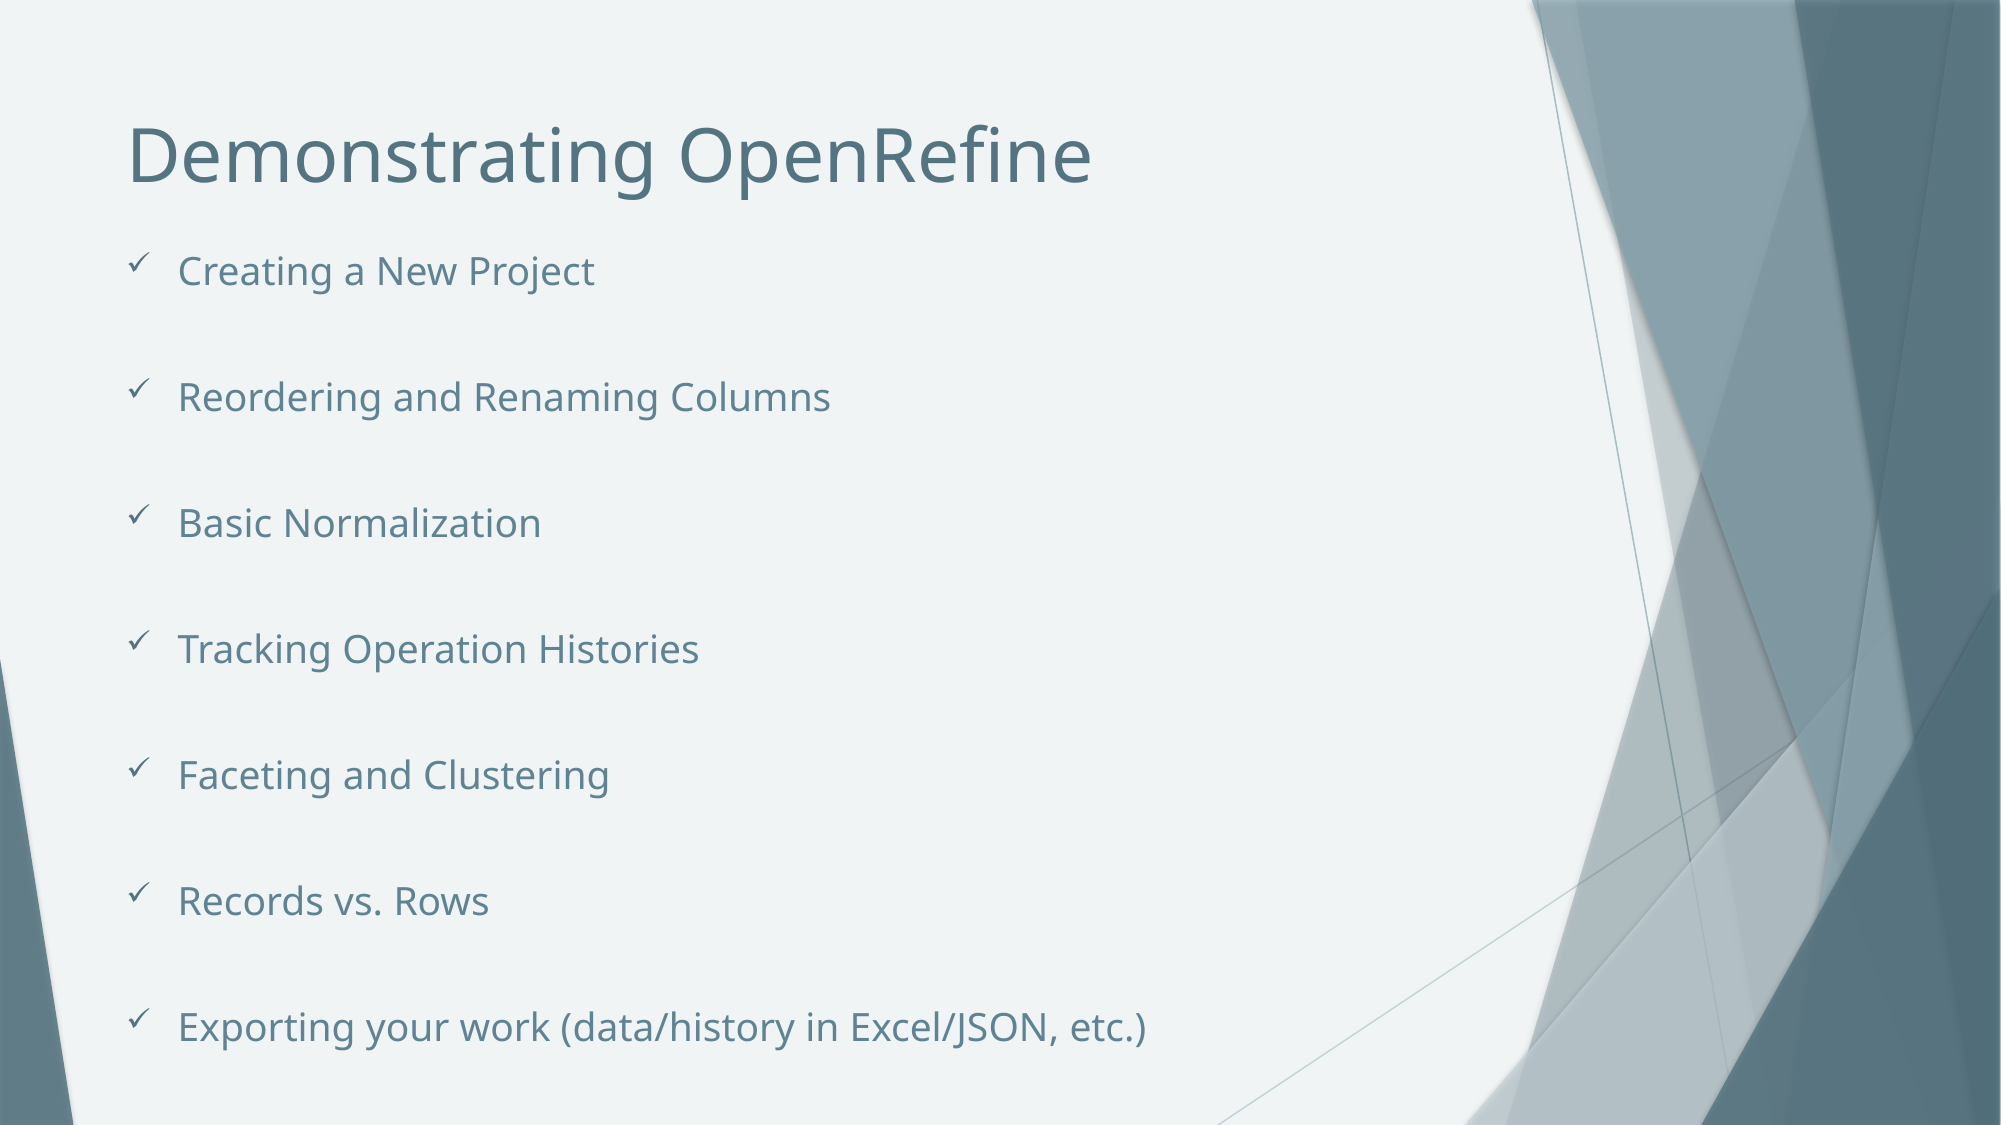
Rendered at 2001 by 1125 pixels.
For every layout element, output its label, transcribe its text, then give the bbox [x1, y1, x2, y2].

list Creating a New Project Reordering and Renaming Columns Basic Normalization Tracking Operation Histories Faceting and Clustering Records vs. Rows Exporting your work (data/history in Excel/JSON, etc.) [111, 238, 1600, 1058]
title Demonstrating OpenRefine [111, 99, 1522, 238]
